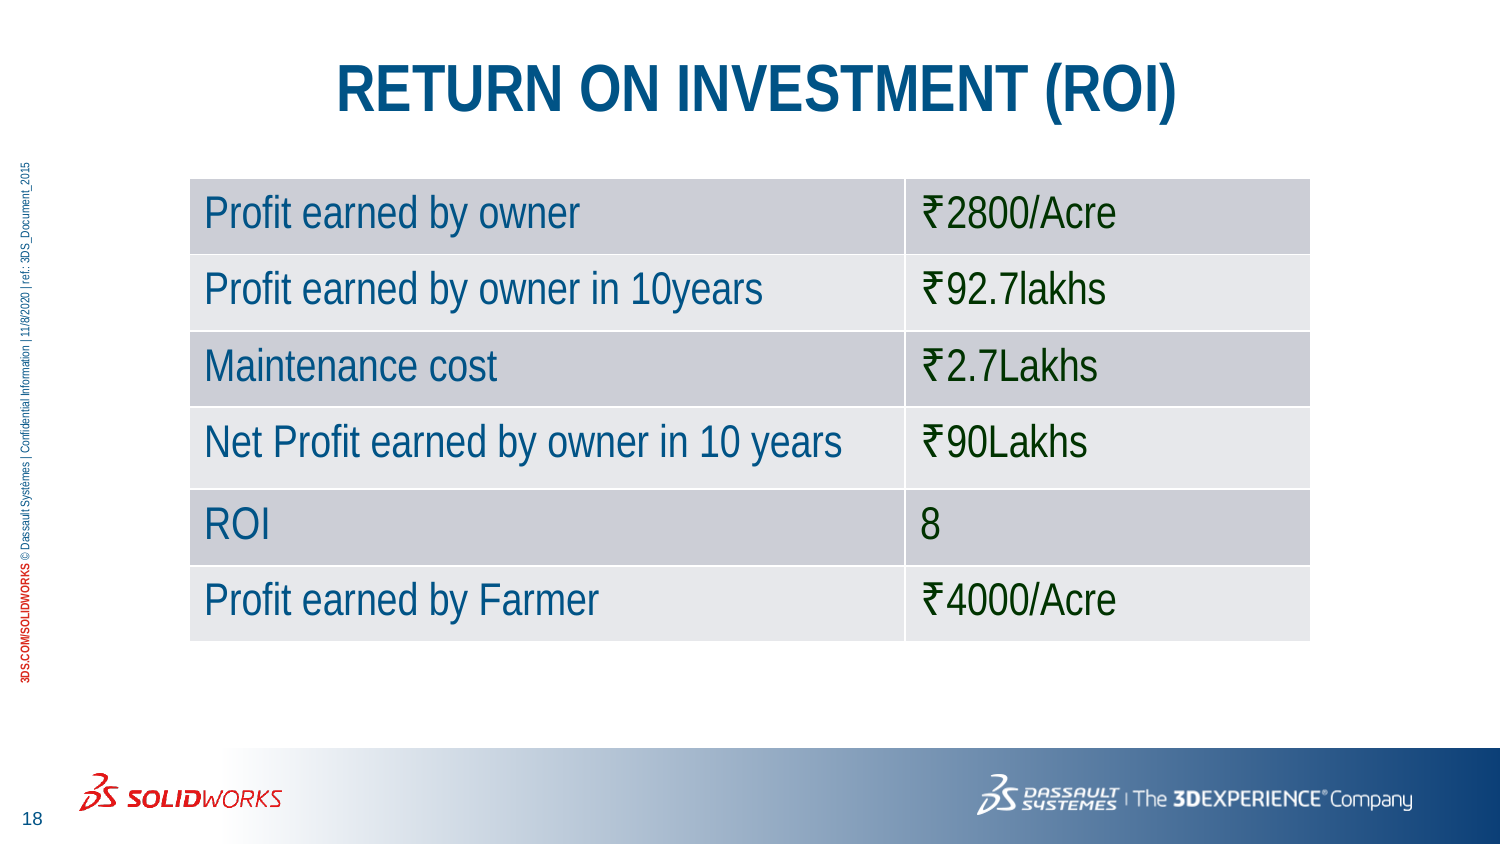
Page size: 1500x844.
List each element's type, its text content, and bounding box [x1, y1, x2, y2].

table_cell ROI [190, 490, 904, 565]
text_box RETURN ON INVESTMENT (ROI) [68, 36, 1432, 132]
table_cell ₹4000/Acre [906, 567, 1310, 641]
picture [977, 774, 1412, 815]
picture [79, 773, 282, 811]
table_header Profit earned by owner [190, 179, 904, 254]
table_cell ₹2.7Lakhs [906, 332, 1310, 406]
table_cell Net Profit earned by owner in 10 years [190, 408, 904, 488]
table_cell Maintenance cost [190, 332, 904, 406]
table_cell Profit earned by Farmer [190, 567, 904, 641]
table_cell Profit earned by owner in 10years [190, 255, 904, 330]
table_cell 8 [906, 490, 1310, 565]
table_header ₹2800/Acre [906, 179, 1310, 254]
table_cell ₹90Lakhs [906, 408, 1310, 488]
table_cell ₹92.7lakhs [906, 255, 1310, 330]
